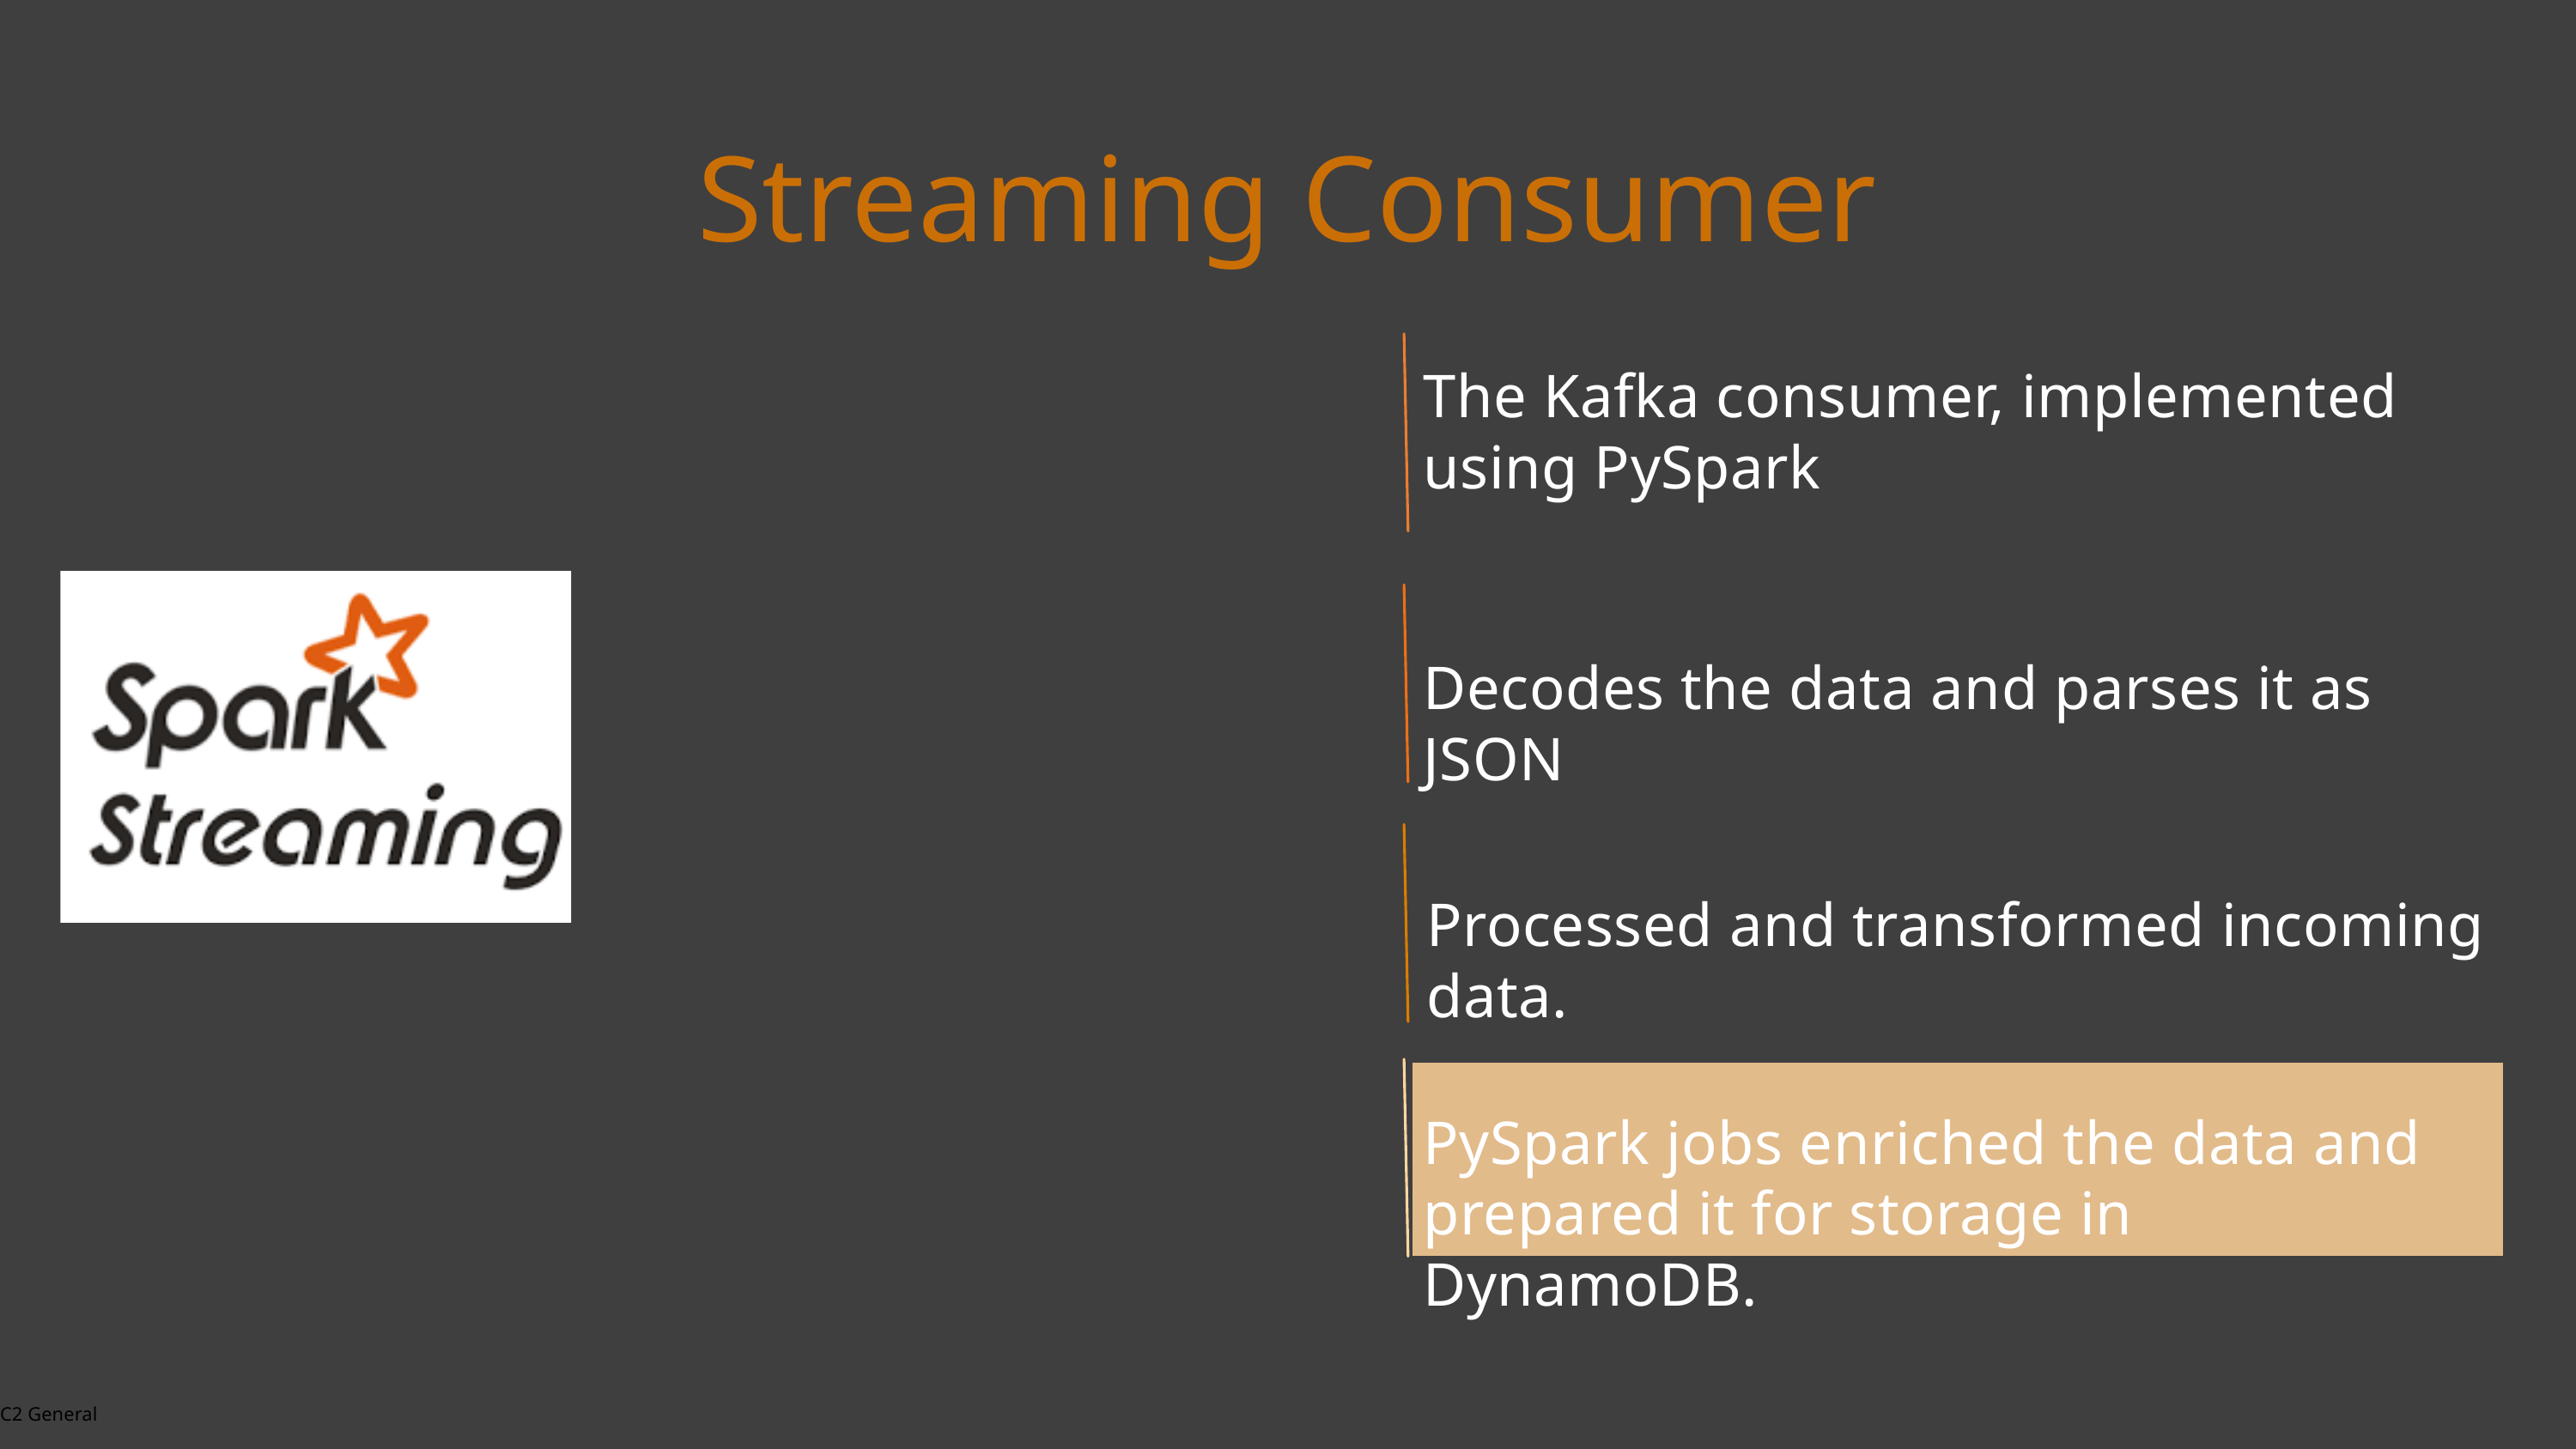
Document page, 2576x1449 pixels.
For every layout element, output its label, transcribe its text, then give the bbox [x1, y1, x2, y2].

text_box Streaming Consumer [146, 136, 2430, 265]
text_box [1413, 1063, 2503, 1257]
text_box Processed and transformed incoming data. [1426, 887, 2489, 1029]
text_box [60, 571, 572, 923]
text_box Decodes the data and parses it as JSON [1423, 650, 2430, 792]
text_box PySpark jobs enriched the data and prepared it for storage in DynamoDB. [1423, 1263, 2430, 1318]
text_box C2 General [0, 1402, 131, 1426]
text_box The Kafka consumer, implemented using PySpark [1423, 358, 2511, 500]
